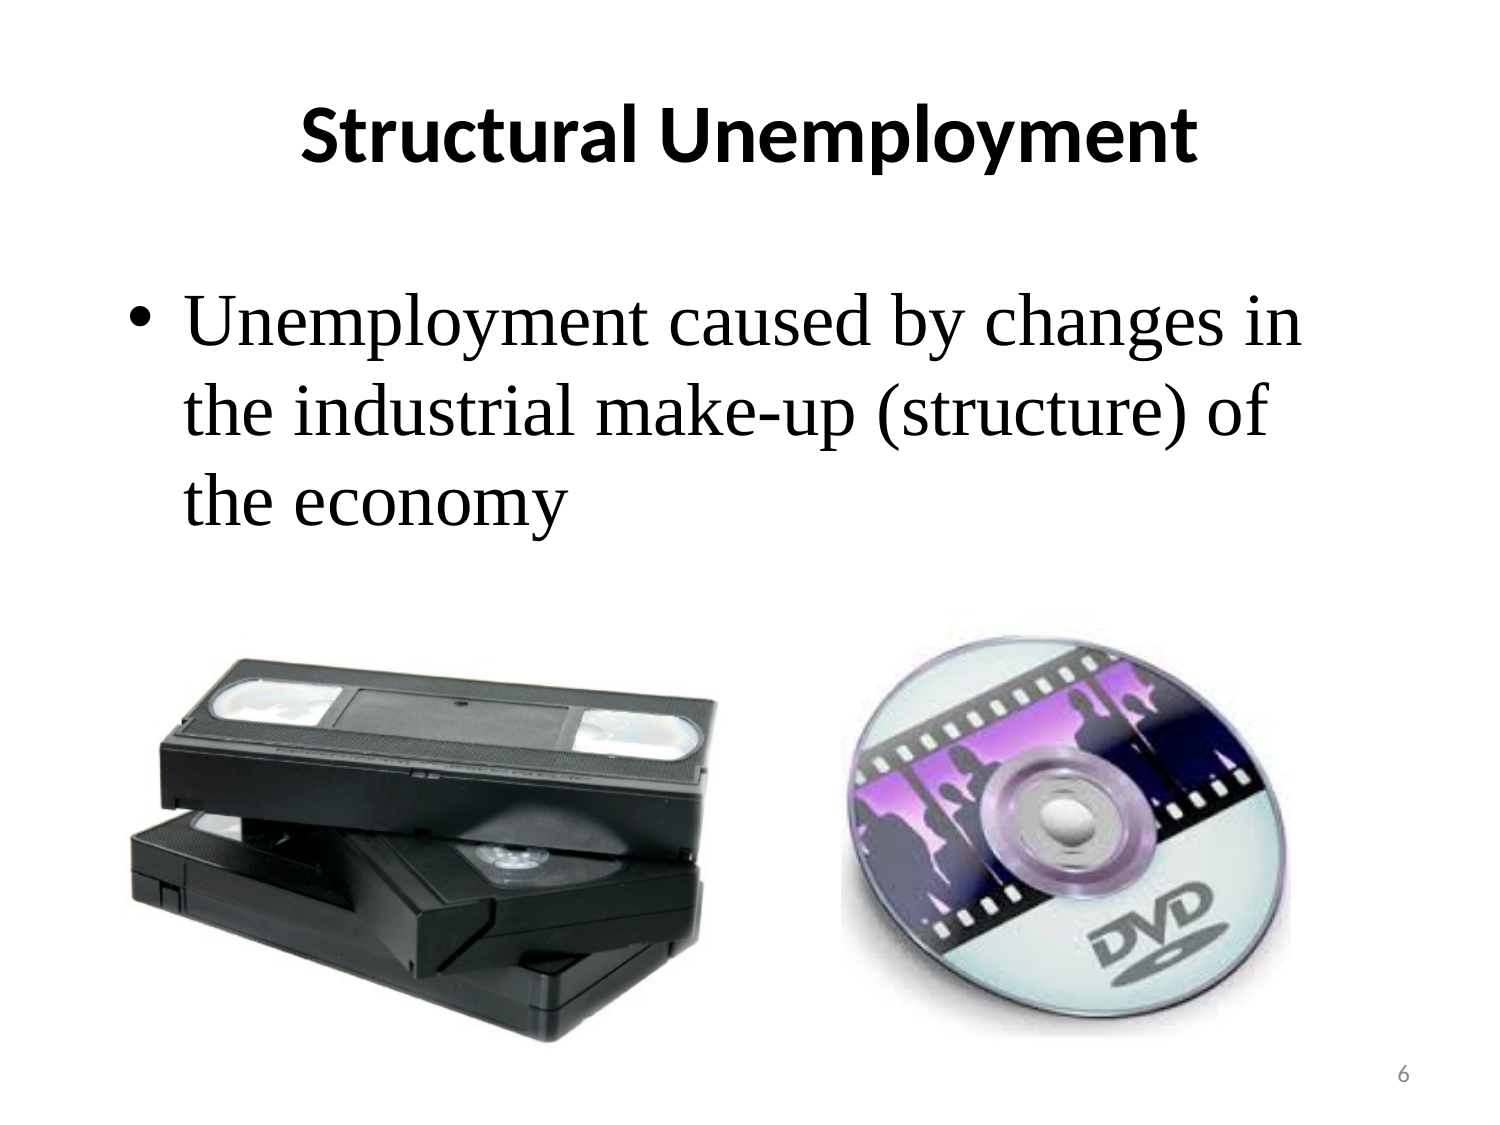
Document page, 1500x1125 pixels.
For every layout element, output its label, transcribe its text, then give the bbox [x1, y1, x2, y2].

title Structural Unemployment [75, 45, 1425, 213]
picture [81, 616, 758, 1066]
list Unemployment caused by changes in the industrial make-up (structure) of the economy [112, 262, 1375, 1063]
slide_number 6 [1074, 1042, 1425, 1103]
picture [840, 611, 1292, 1062]
